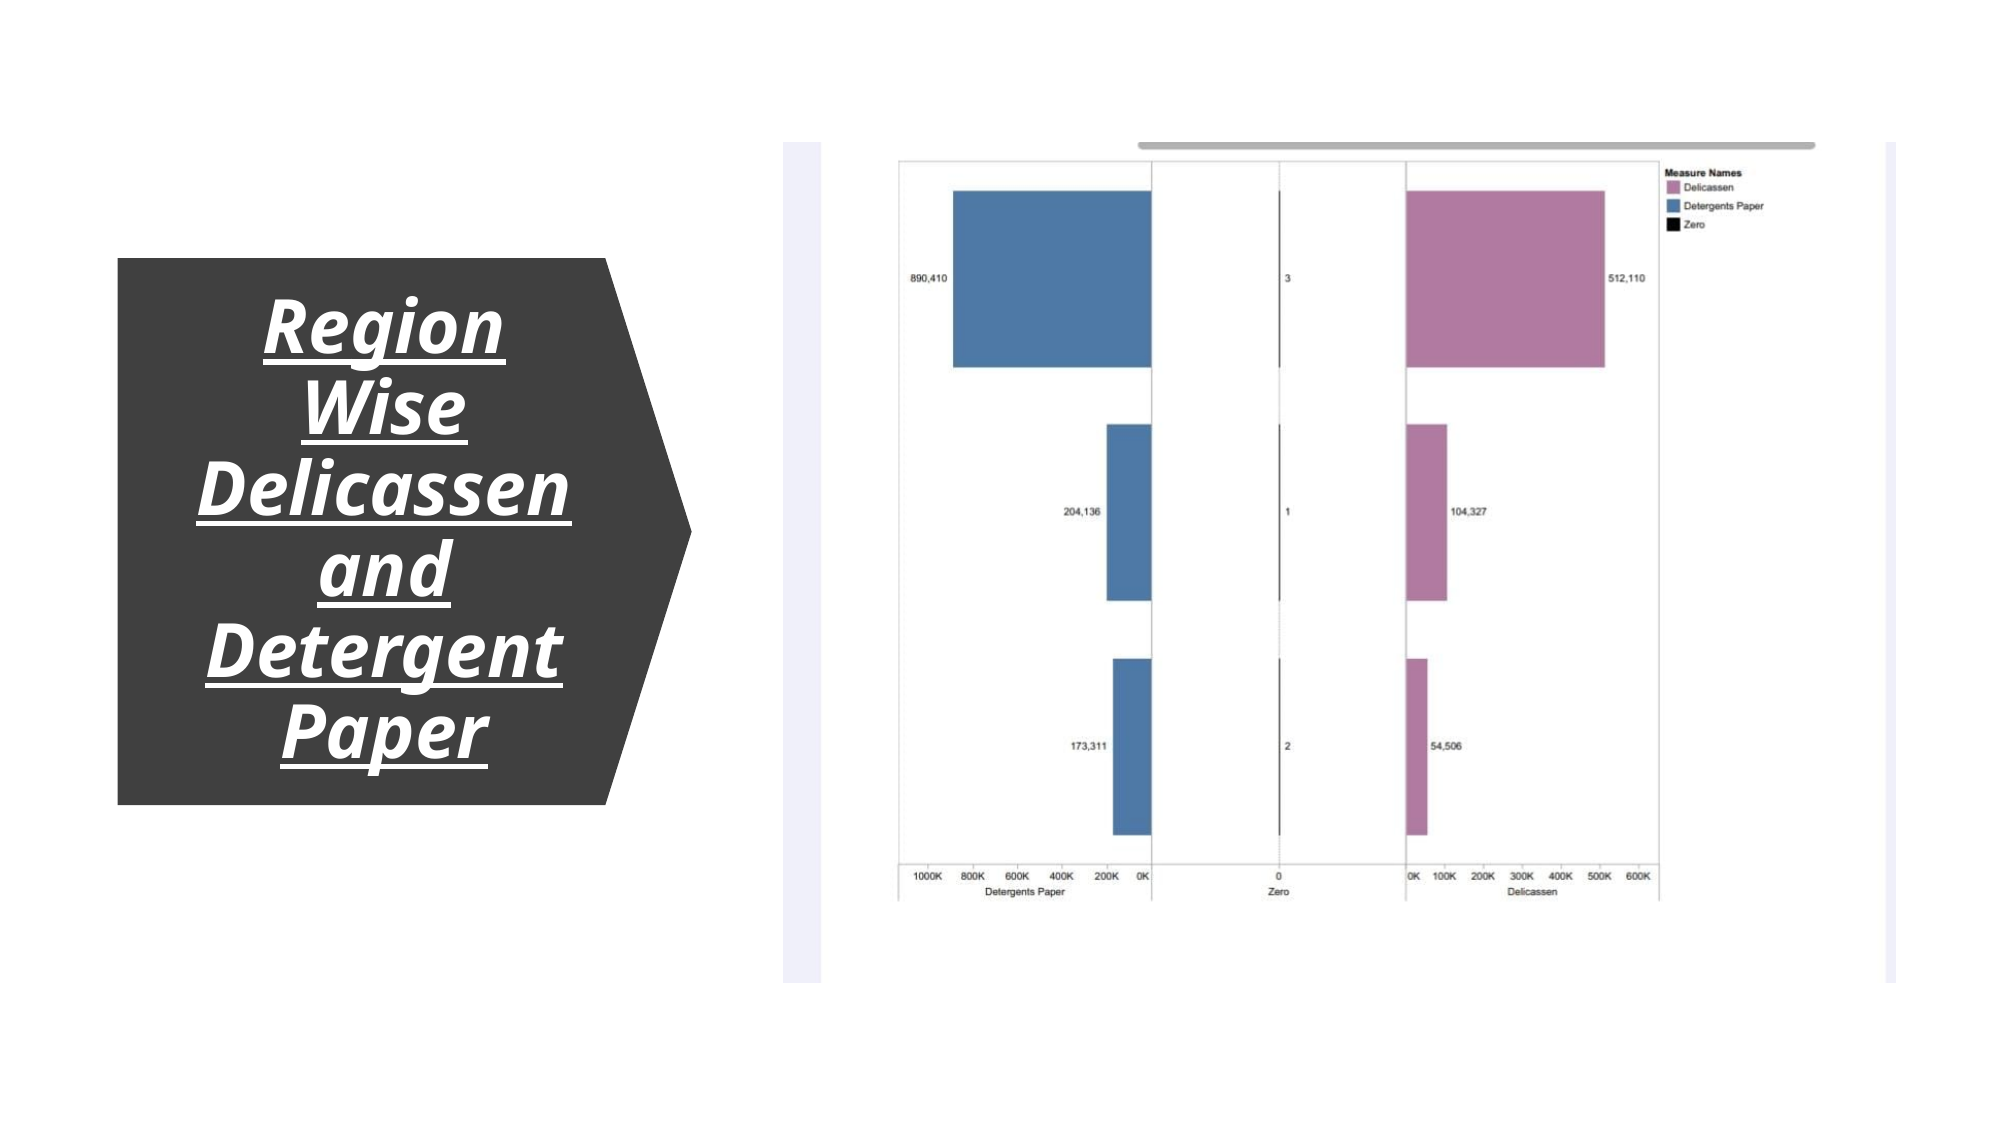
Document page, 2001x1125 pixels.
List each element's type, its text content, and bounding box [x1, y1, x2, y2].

title Region Wise Delicassen and Detergent Paper [168, 322, 601, 741]
text_box [116, 257, 693, 807]
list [783, 142, 1896, 983]
